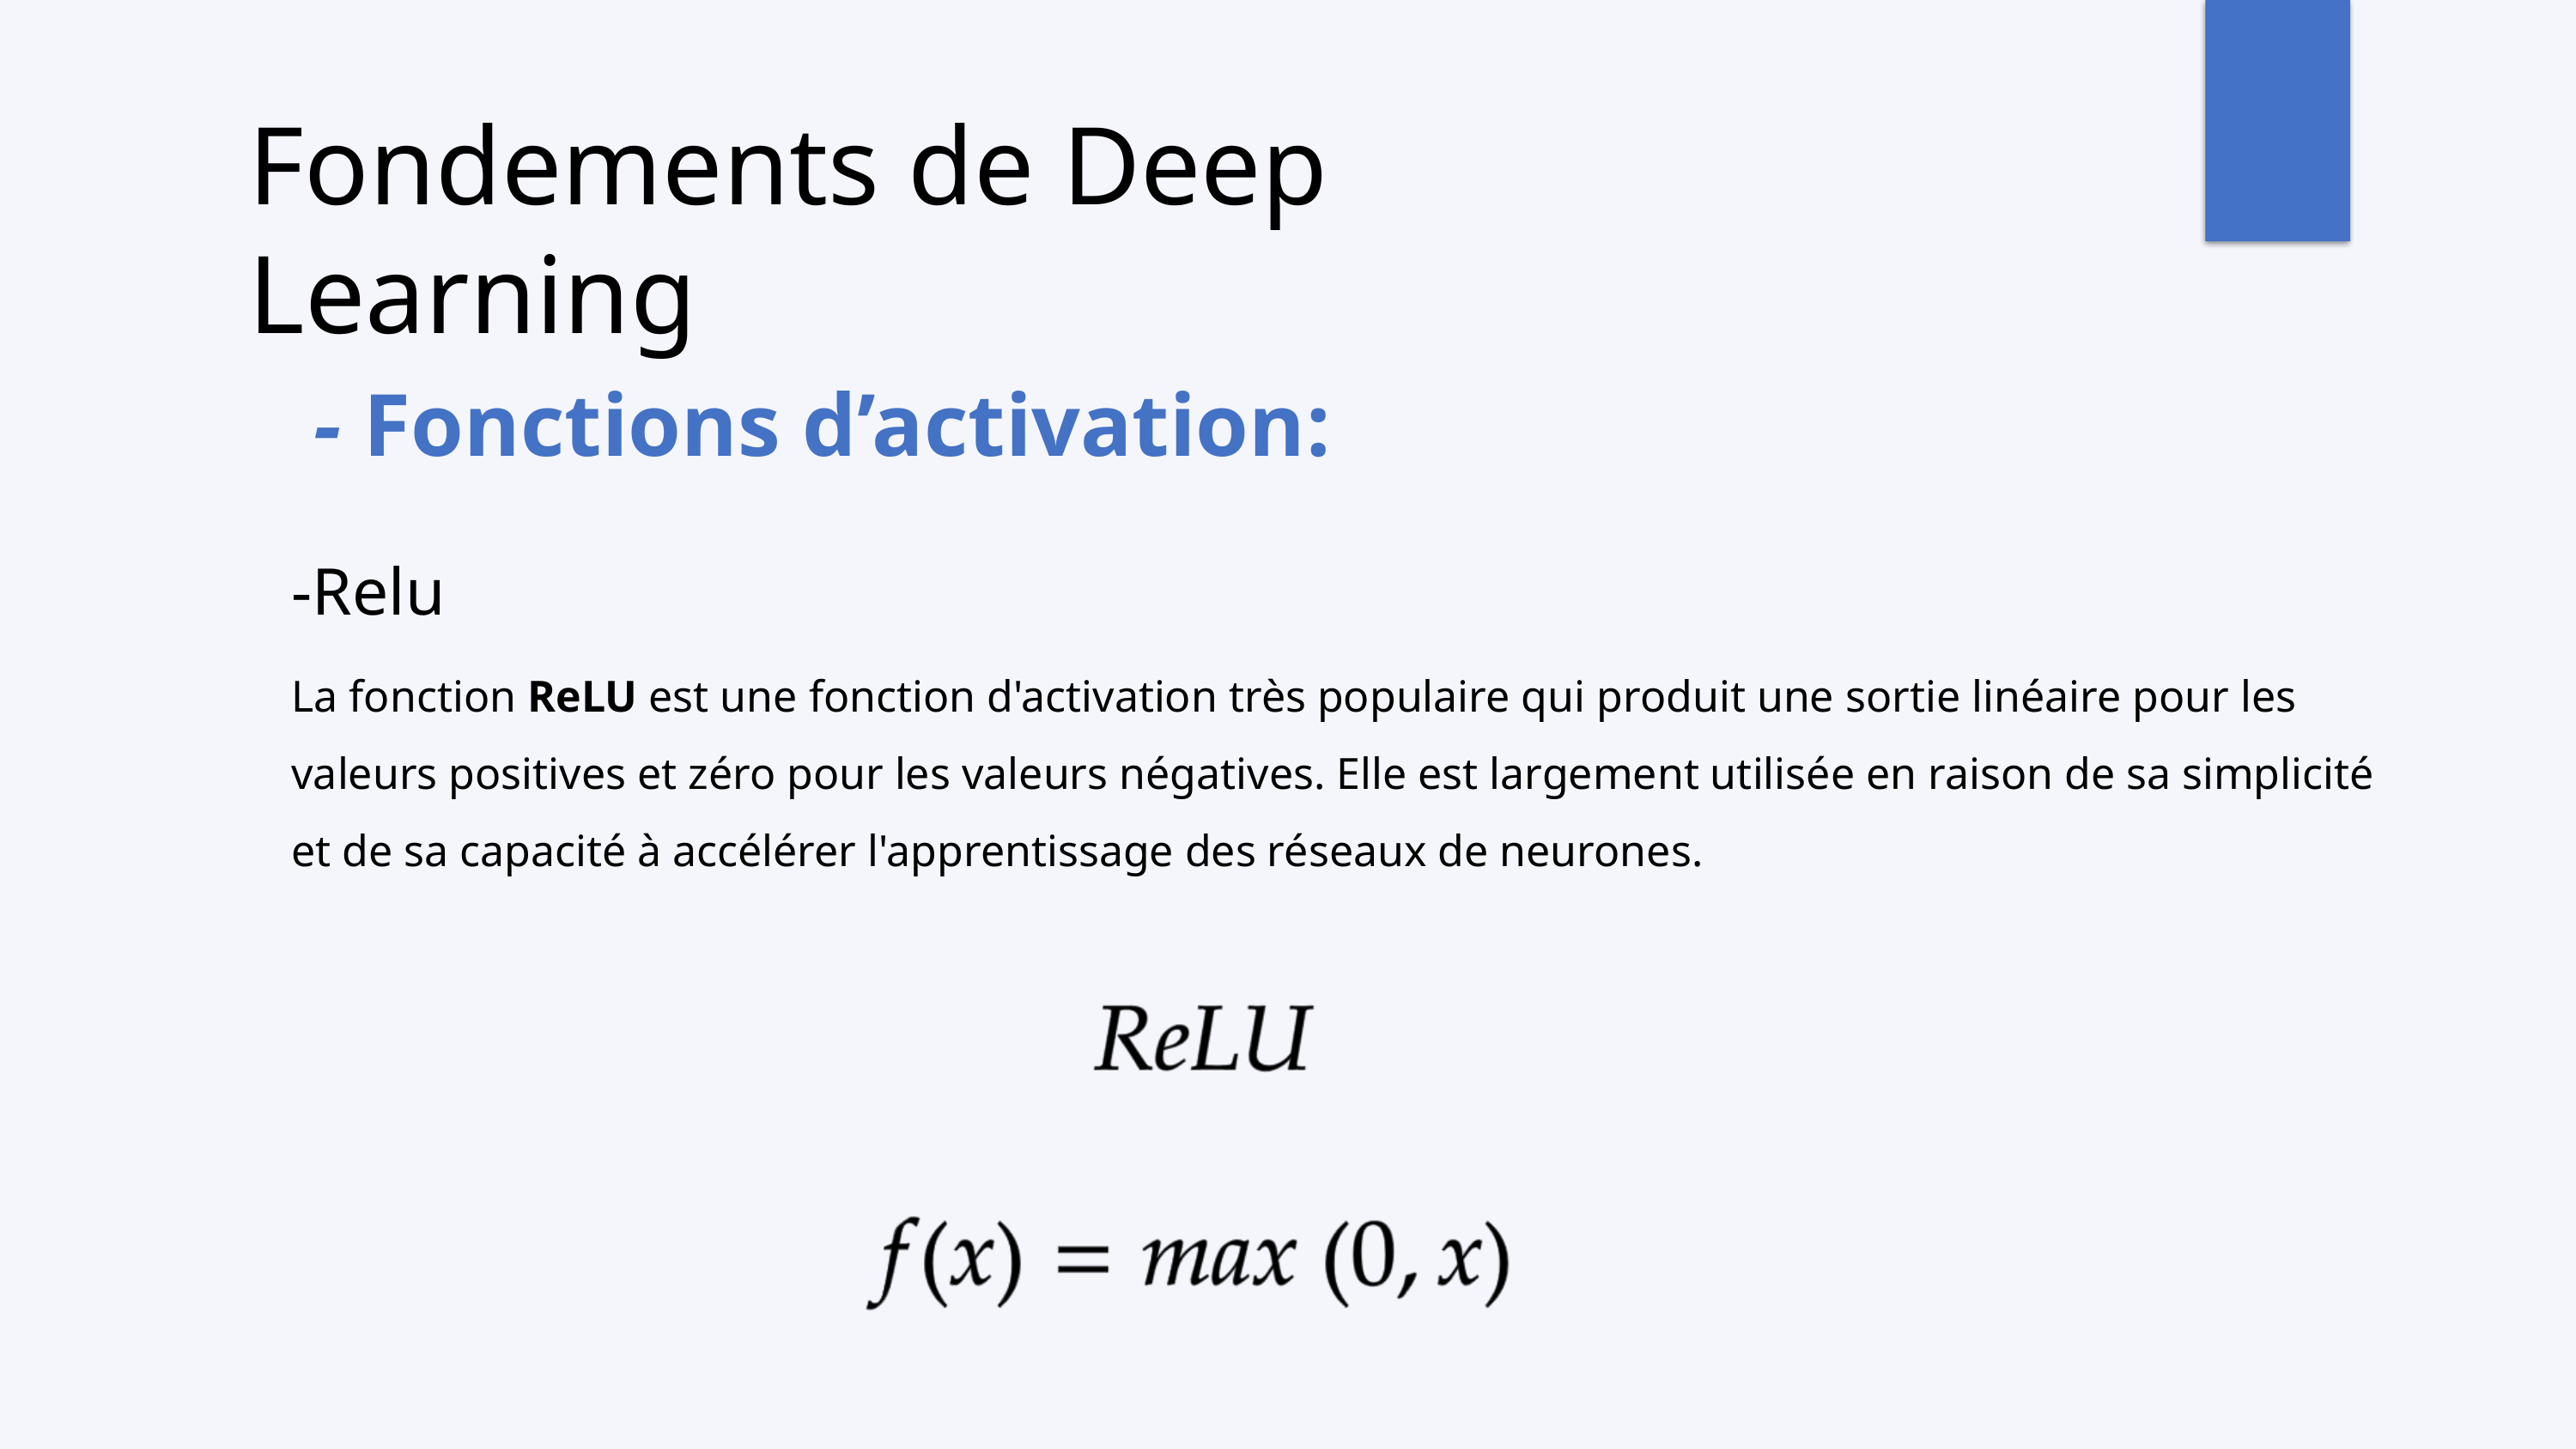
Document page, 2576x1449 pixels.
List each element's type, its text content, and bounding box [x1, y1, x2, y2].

picture [708, 821, 1675, 1449]
text_box - Fonctions d’activation: -Relu [278, 364, 2297, 637]
text_box Fondements de Deep Learning [235, 91, 1659, 361]
text_box La fonction ReLU est une fonction d'activation très populaire qui produit une sortie linéaire pour les valeurs positives et zéro pour les valeurs négatives. Elle est largement utilisée en raison de sa simplicité et de sa capacité à accélérer l'apprentissage des réseaux de neurones. [278, 637, 2394, 960]
